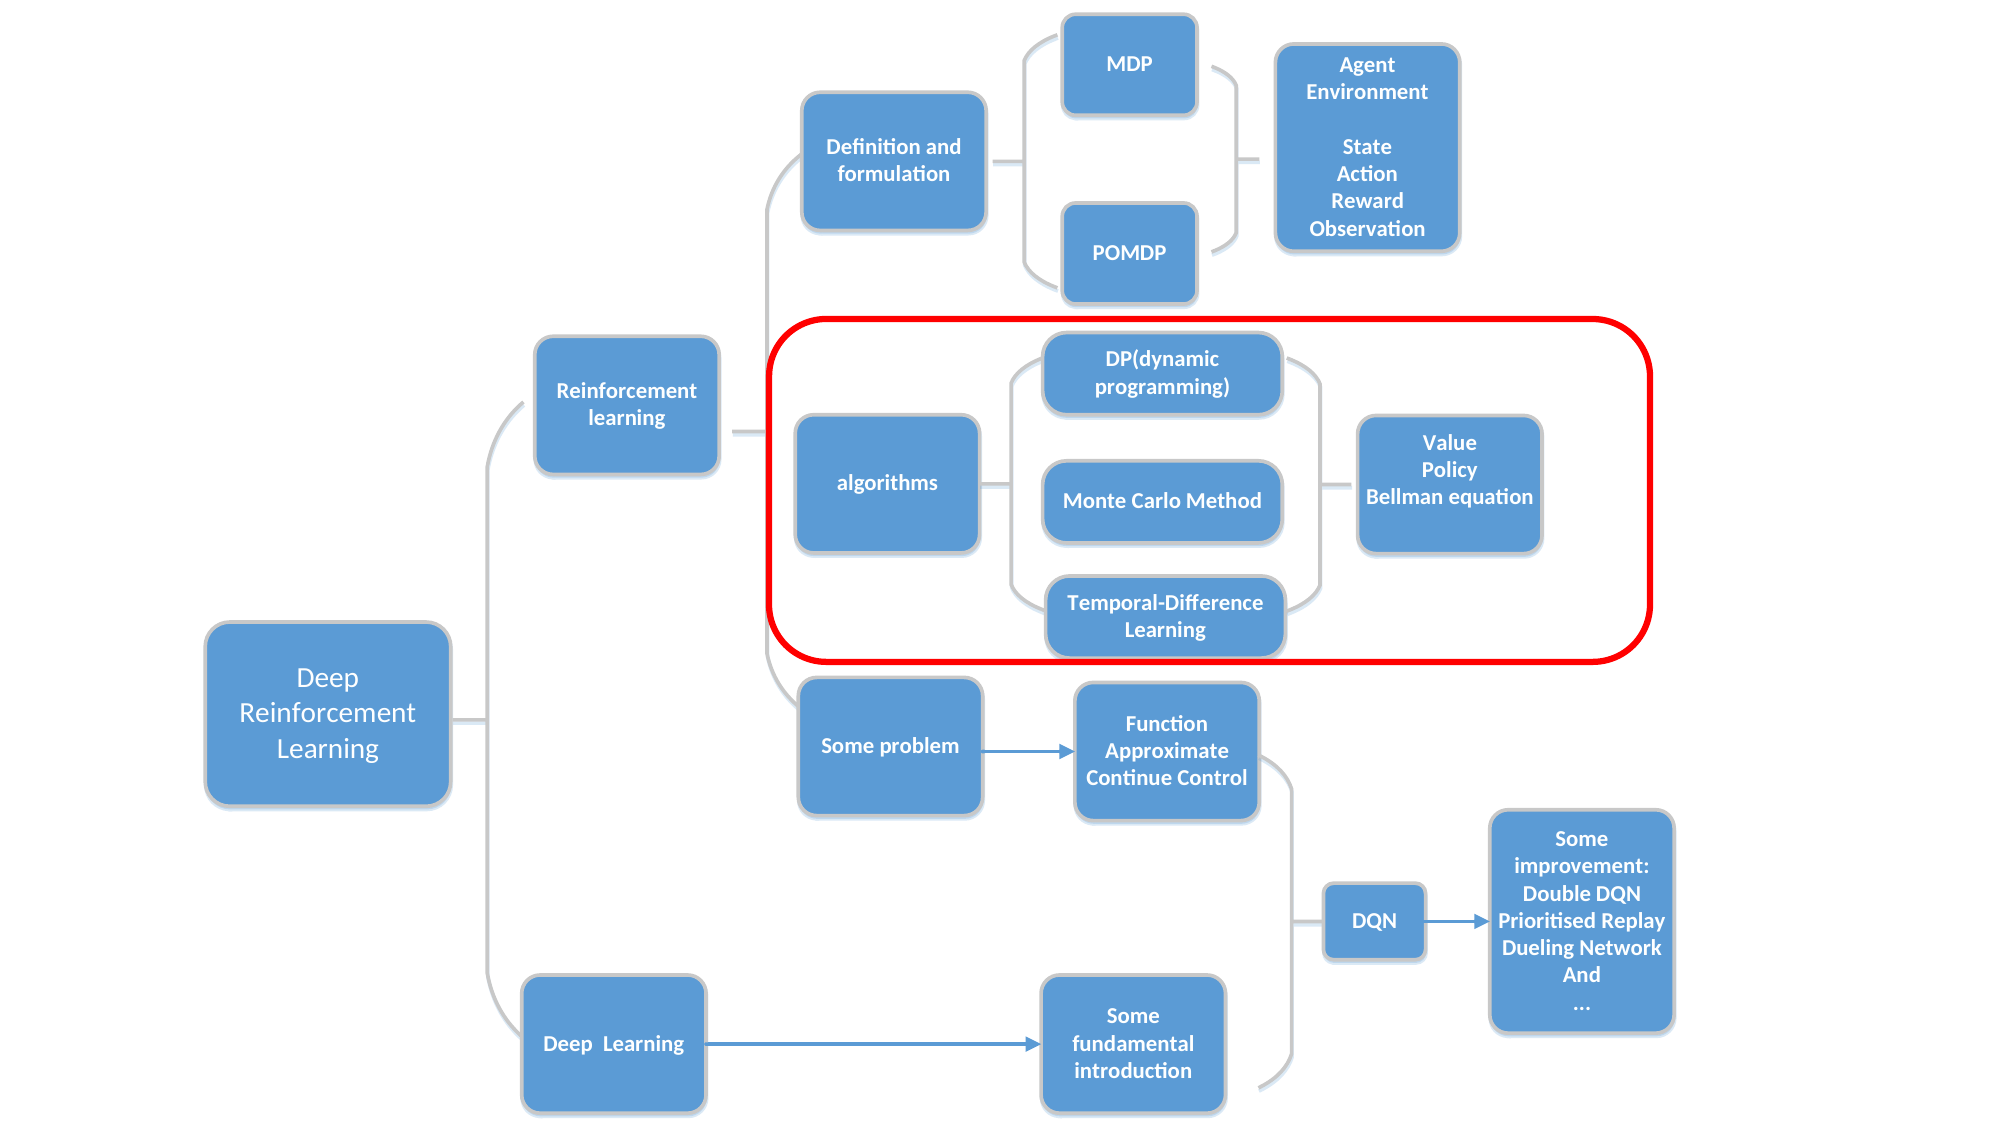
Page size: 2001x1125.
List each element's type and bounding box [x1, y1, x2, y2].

picture [197, 8, 1684, 1125]
